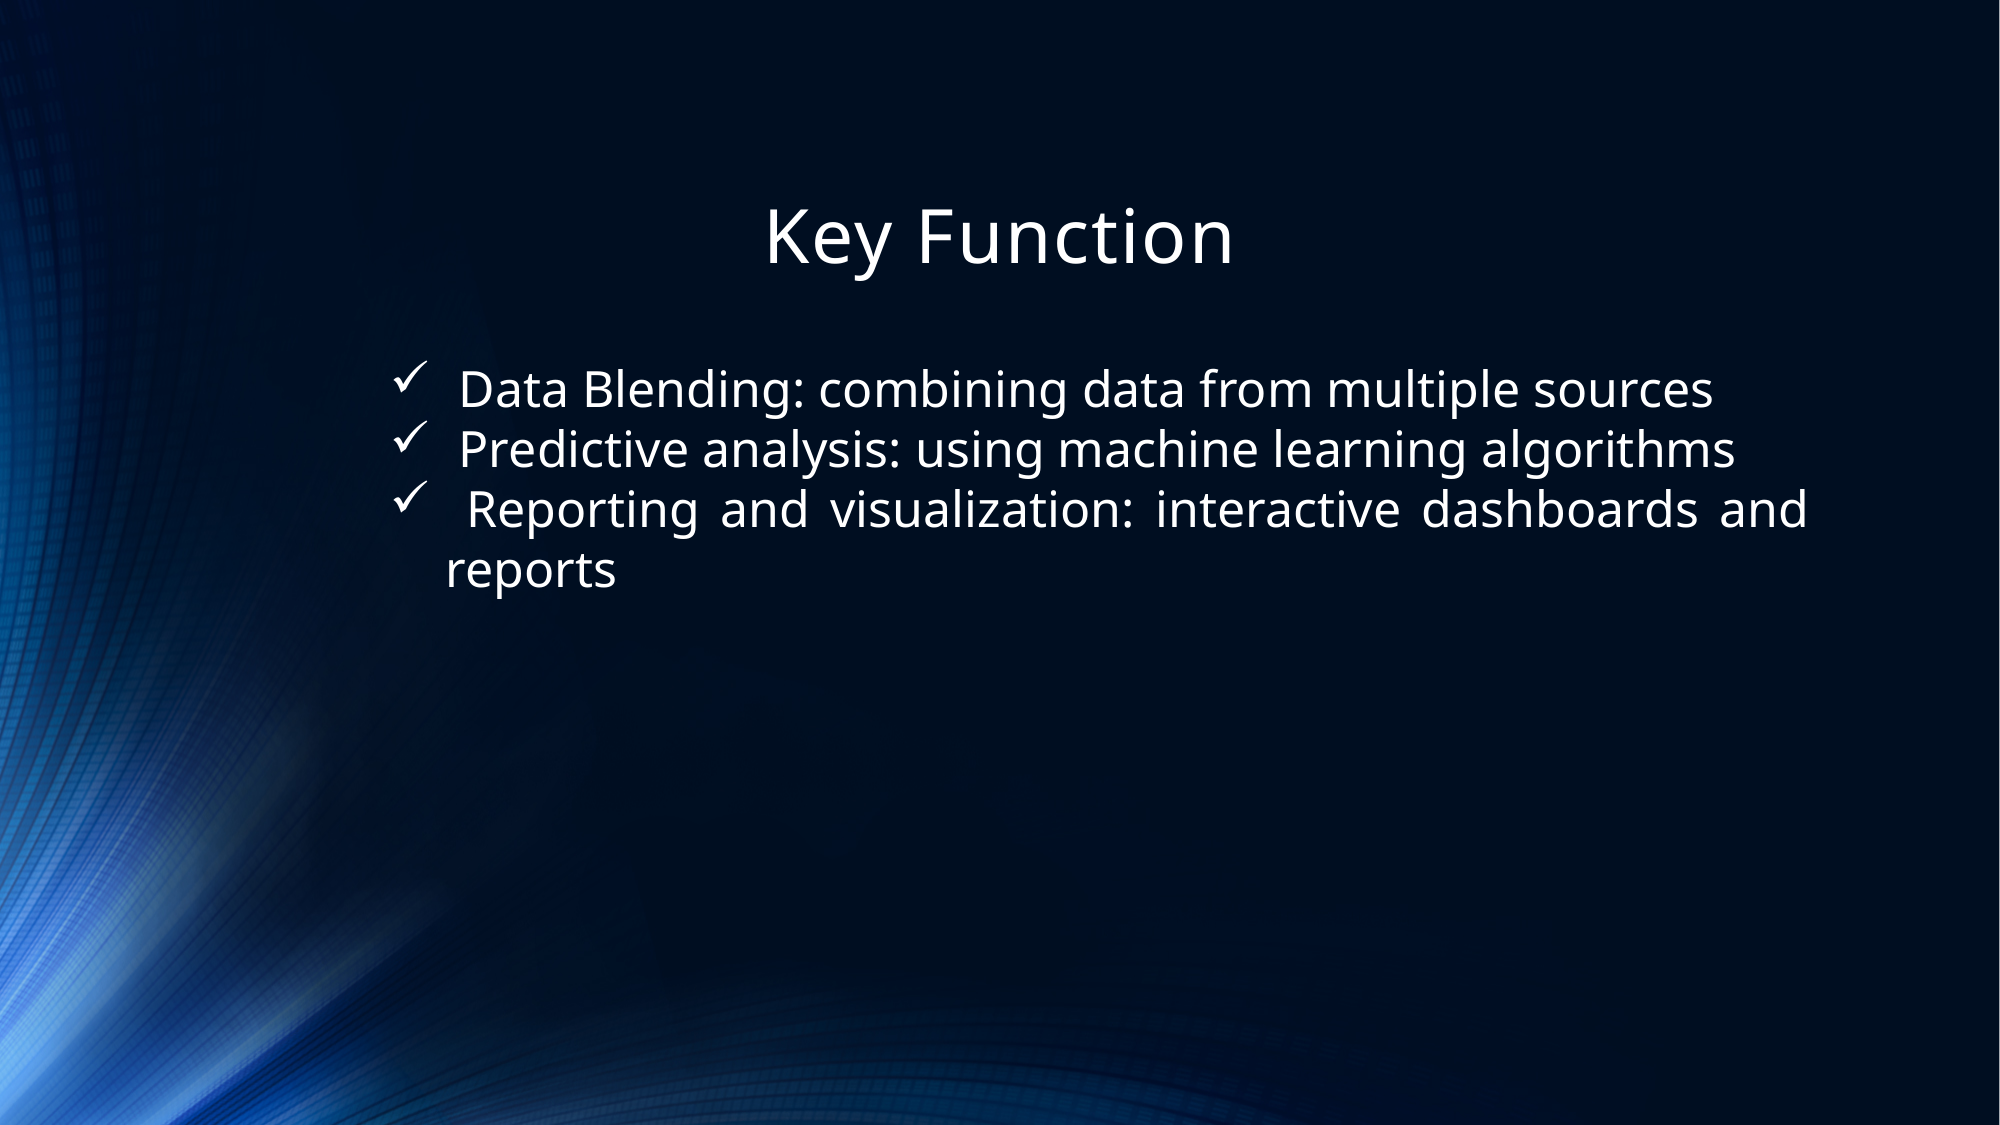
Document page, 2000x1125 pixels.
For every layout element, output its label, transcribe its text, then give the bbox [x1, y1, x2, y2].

text_box Data Blending: combining data from multiple sources Predictive analysis: using machine learning algorithms Reporting and visualization: interactive dashboards and reports [374, 349, 1825, 605]
picture [0, 0, 2000, 1125]
title Key Function [249, 62, 1750, 288]
